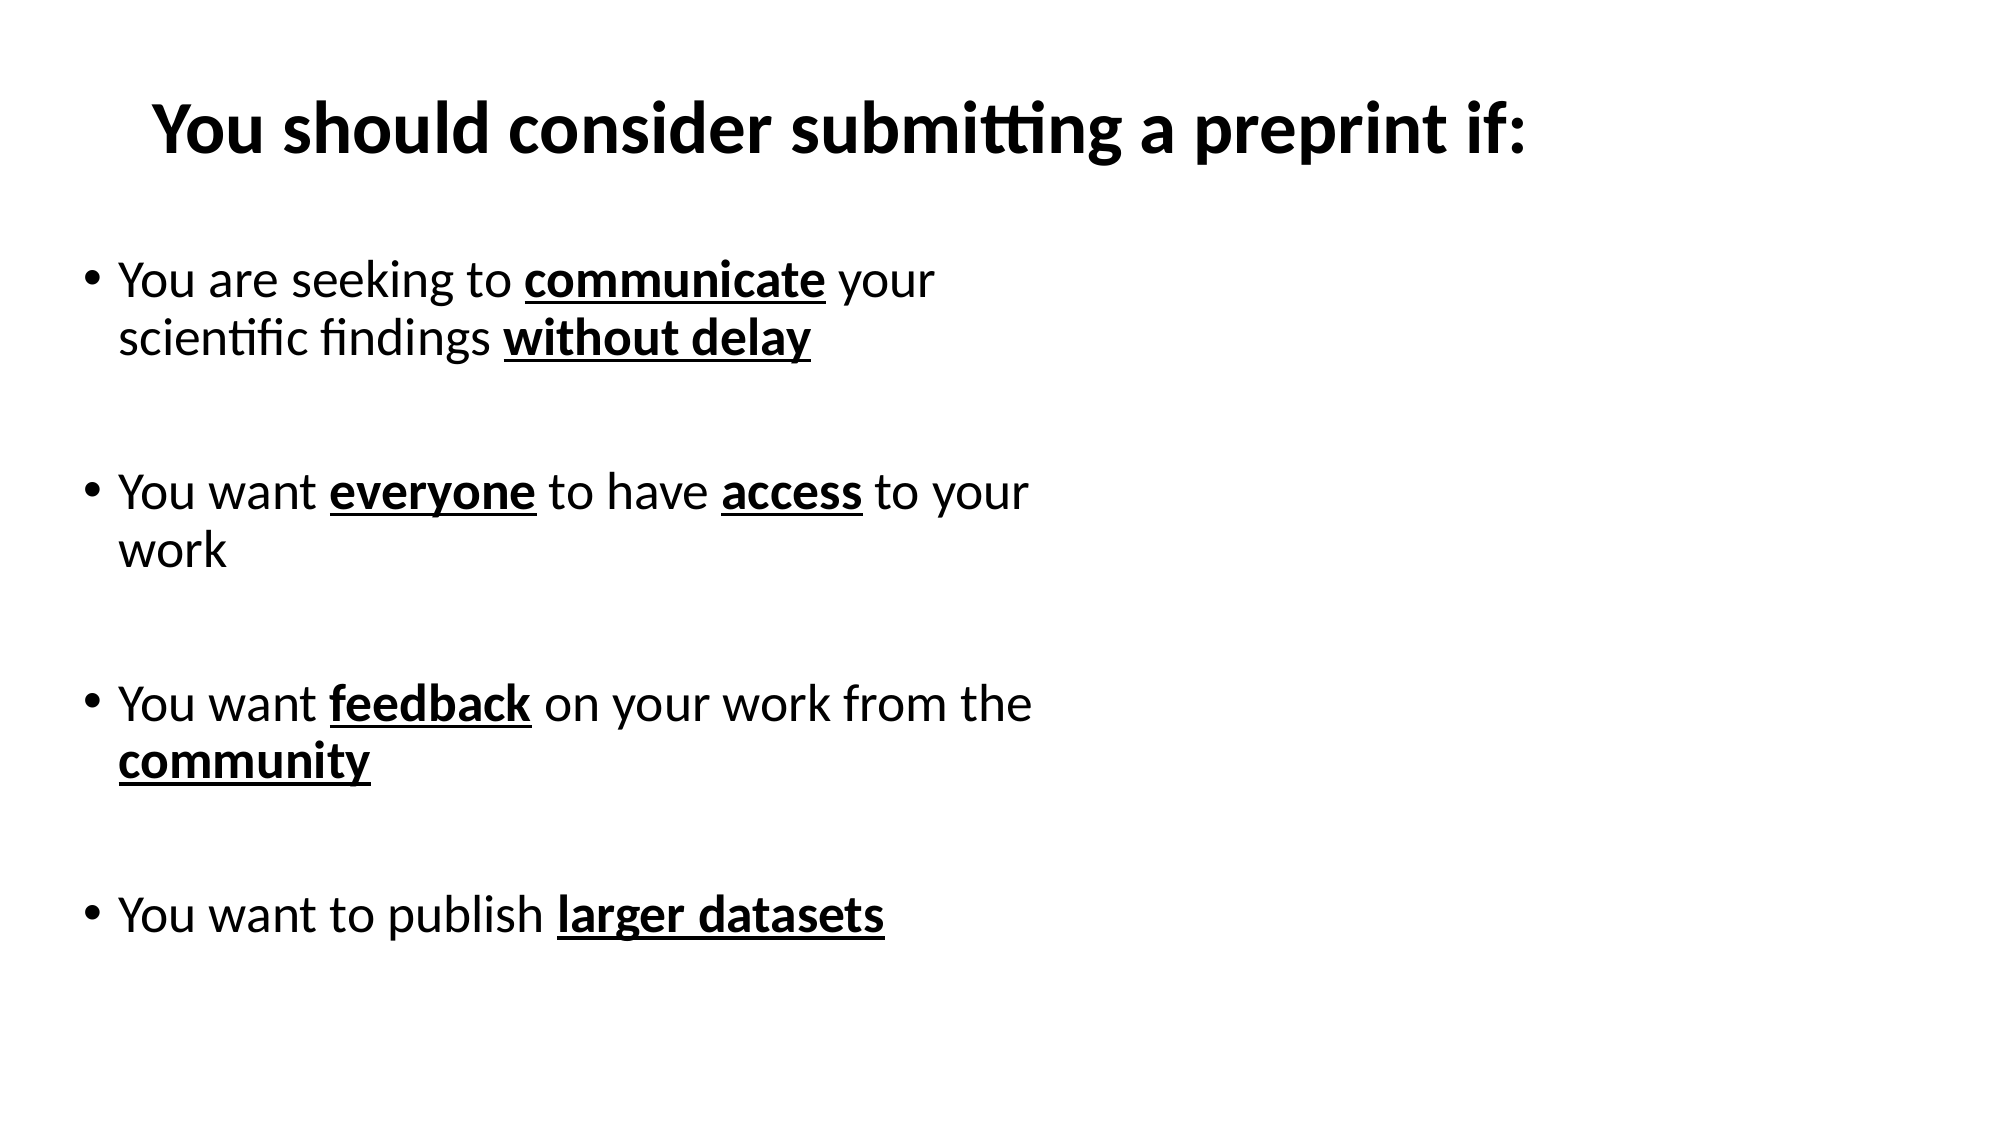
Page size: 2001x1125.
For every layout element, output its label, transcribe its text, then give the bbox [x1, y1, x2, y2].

list You are seeking to communicate your scientific findings without delay You want everyone to have access to your work You want feedback on your work from the community You want to publish larger datasets [69, 243, 1065, 958]
text_box You should consider submitting a preprint if: [137, 71, 1737, 177]
